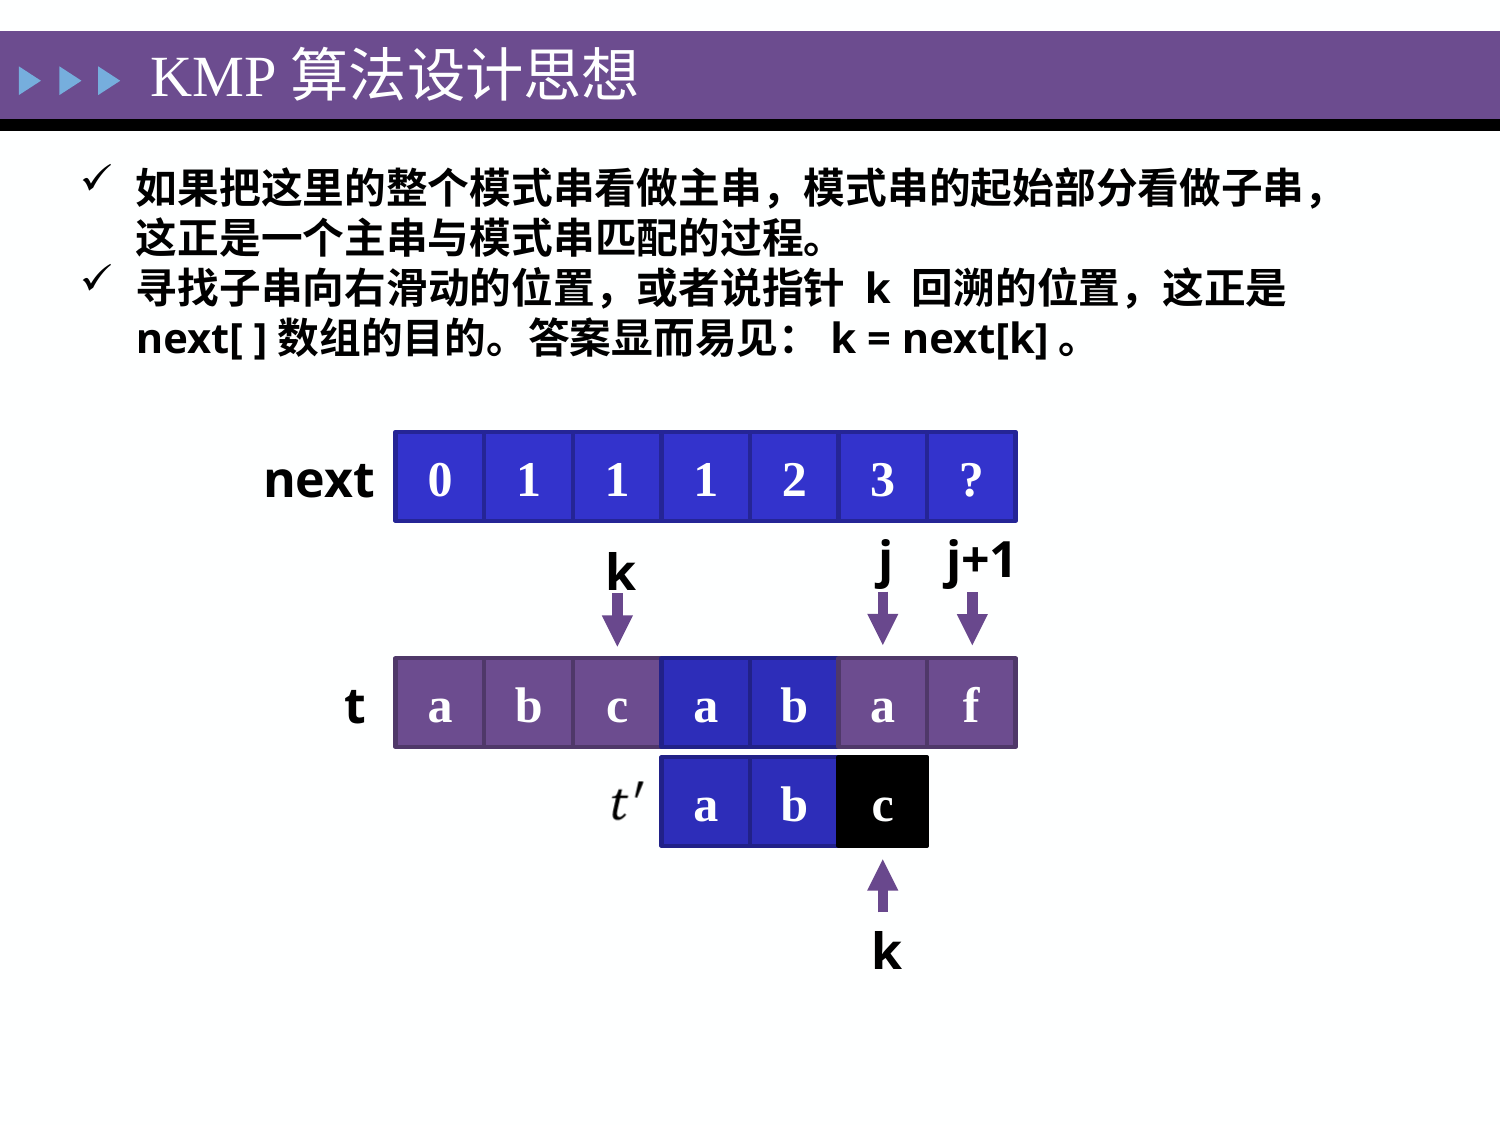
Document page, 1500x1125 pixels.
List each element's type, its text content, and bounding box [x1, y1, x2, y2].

text_box b [748, 656, 836, 749]
text_box 1 [571, 430, 659, 523]
text_box a [393, 656, 482, 749]
text_box f [925, 656, 1018, 749]
text_box ? [929, 430, 1018, 523]
text_box 如果把这里的整个模式串看做主串，模式串的起始部分看做子串，这正是一个主串与模式串匹配的过程。 寻找子串向右滑动的位置，或者说指针 k 回溯的位置，这正是next[ ]数组的目的。答案显而易见：k = next[k]。 [64, 154, 1388, 370]
text_box c [836, 755, 929, 848]
text_box 1 [659, 430, 748, 523]
text_box a [659, 755, 748, 848]
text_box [592, 532, 650, 647]
text_box 2 [748, 430, 836, 523]
text_box j+1 [931, 520, 1033, 596]
text_box b [482, 656, 571, 749]
text_box c [571, 656, 659, 749]
text_box b [748, 755, 836, 848]
text_box a [659, 656, 748, 749]
text_box [588, 765, 669, 842]
text_box next [248, 440, 390, 516]
text_box 1 [482, 430, 571, 523]
text_box a [836, 656, 926, 749]
text_box j [864, 523, 909, 596]
text_box k [856, 912, 917, 988]
text_box t [329, 666, 381, 742]
text_box KMP算法设计思想 [135, 30, 1188, 116]
text_box 0 [393, 430, 482, 523]
text_box 3 [836, 430, 929, 523]
